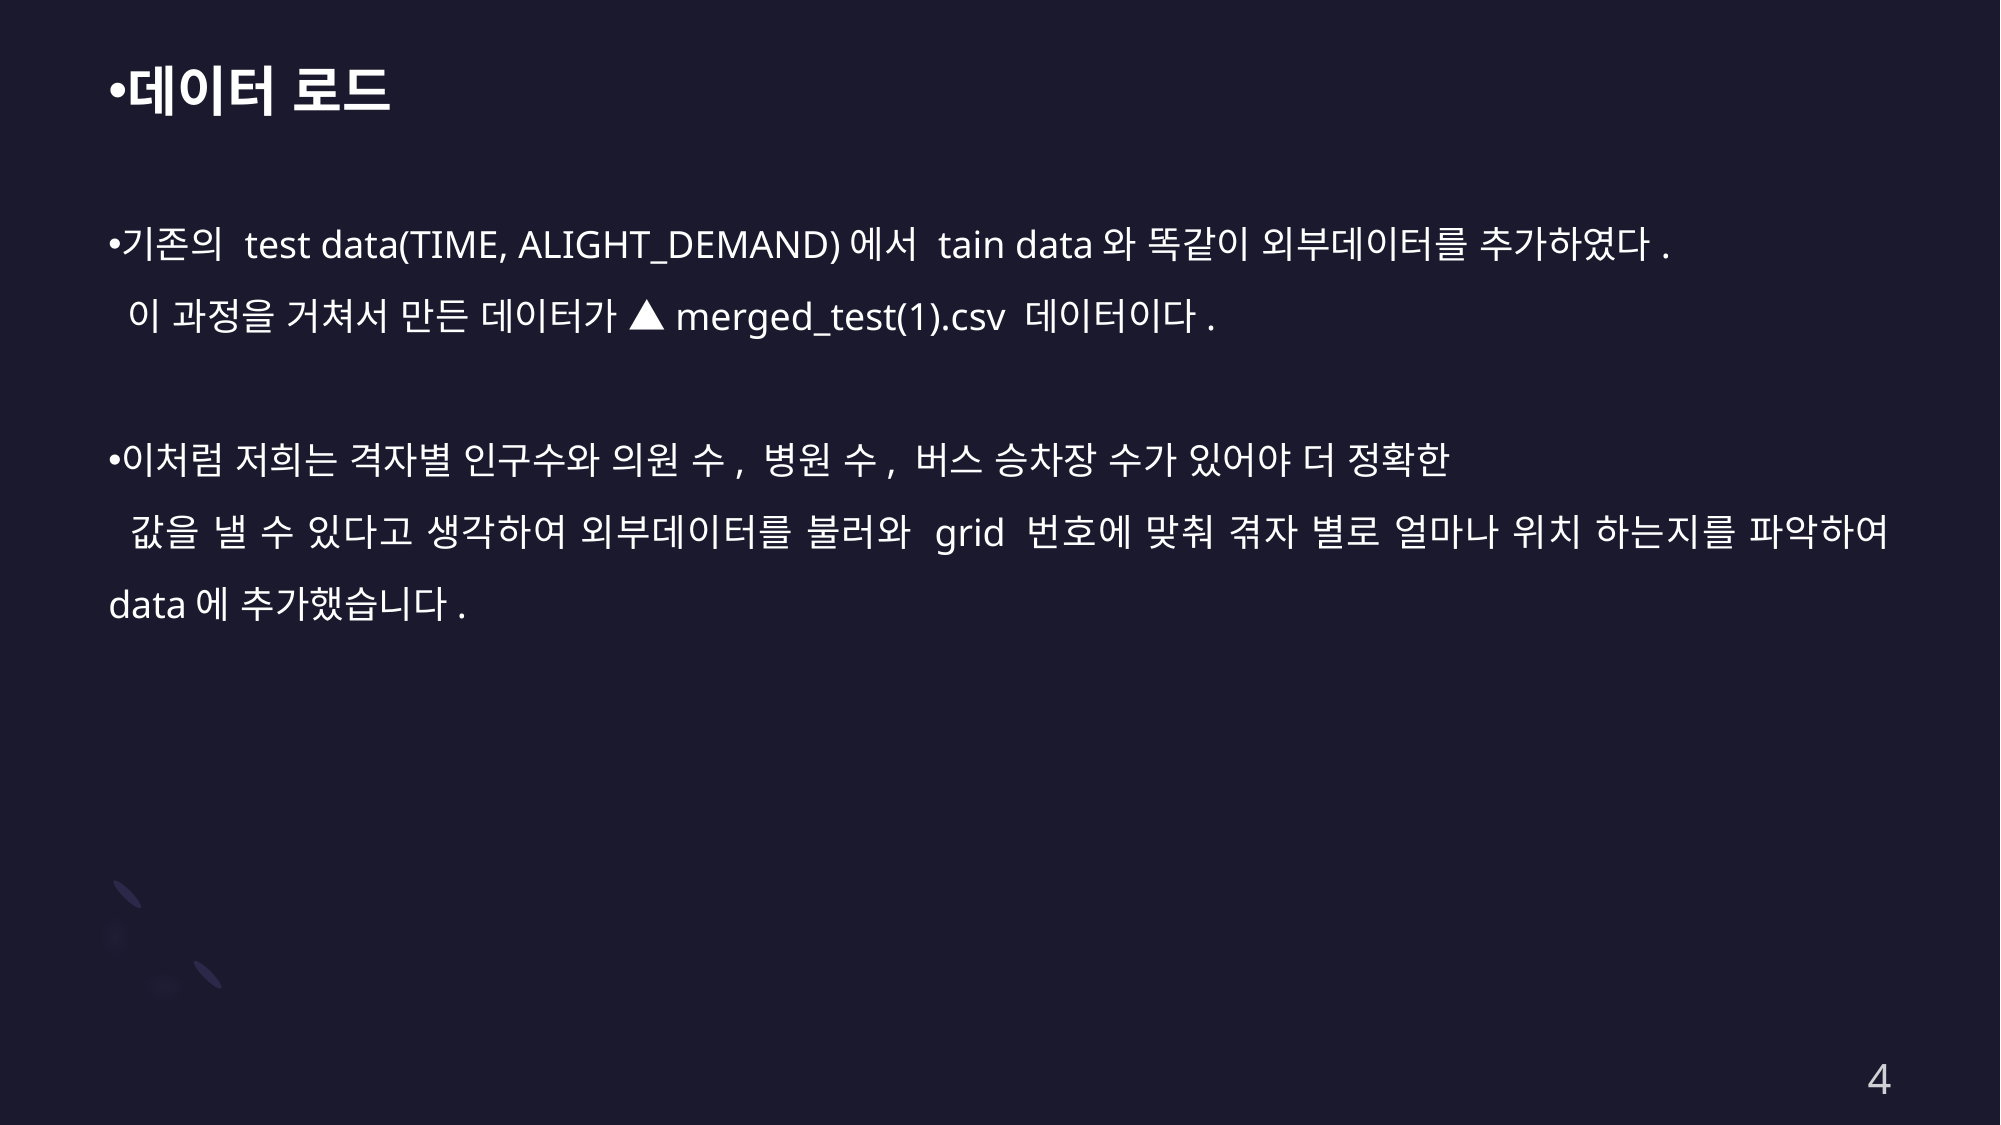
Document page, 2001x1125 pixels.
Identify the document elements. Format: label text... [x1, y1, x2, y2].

slide_number 4 [1632, 1067, 1910, 1093]
list 데이터 로드 기존의 test data(TIME, ALIGHT_DEMAND)에서 tain data와 똑같이 외부데이터를 추가하였다. 이 과정을 거쳐서 만든 데이터가 ▲merged_test(1).csv 데이터이다. 이처럼 저희는 격자별 인구수와 의원 수, 병원 수, 버스 승차장 수가 있어야 더 정확한 값을 낼 수 있다고 생각하여 외부데이터를 불러와 grid 번호에 맞춰 겪자 별로 얼마나 위치 하는지를 파악하여 data에 추가했습니다. [90, 0, 1910, 1000]
